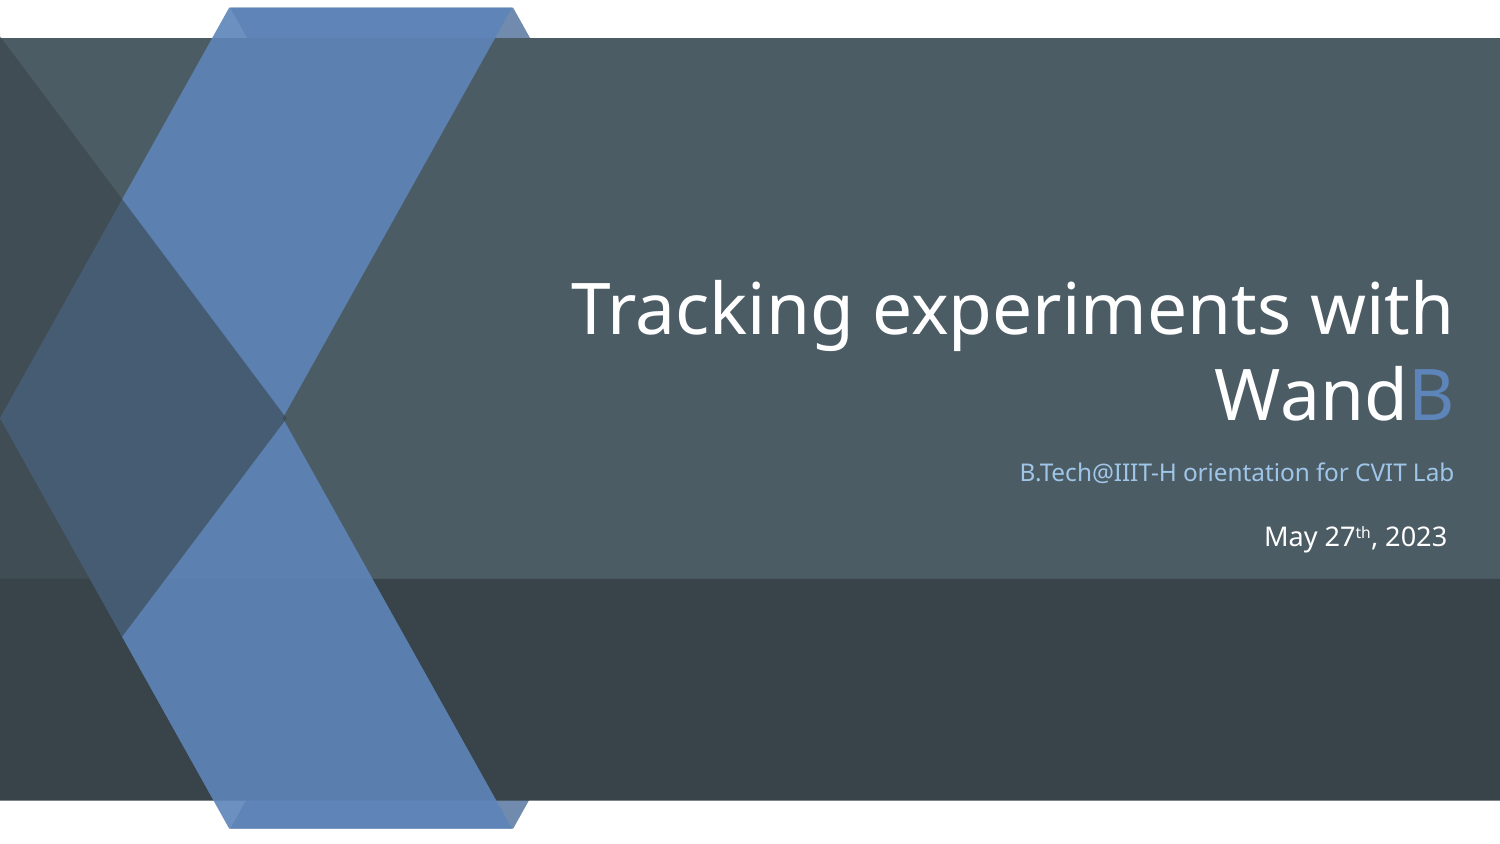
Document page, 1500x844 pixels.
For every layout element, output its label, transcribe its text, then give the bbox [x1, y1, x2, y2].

subtitle B.Tech@IIIT-H orientation for CVIT Lab [773, 437, 1470, 502]
title Tracking experiments with WandB [415, 248, 1470, 451]
subtitle May 27th, 2023 [1057, 499, 1470, 568]
